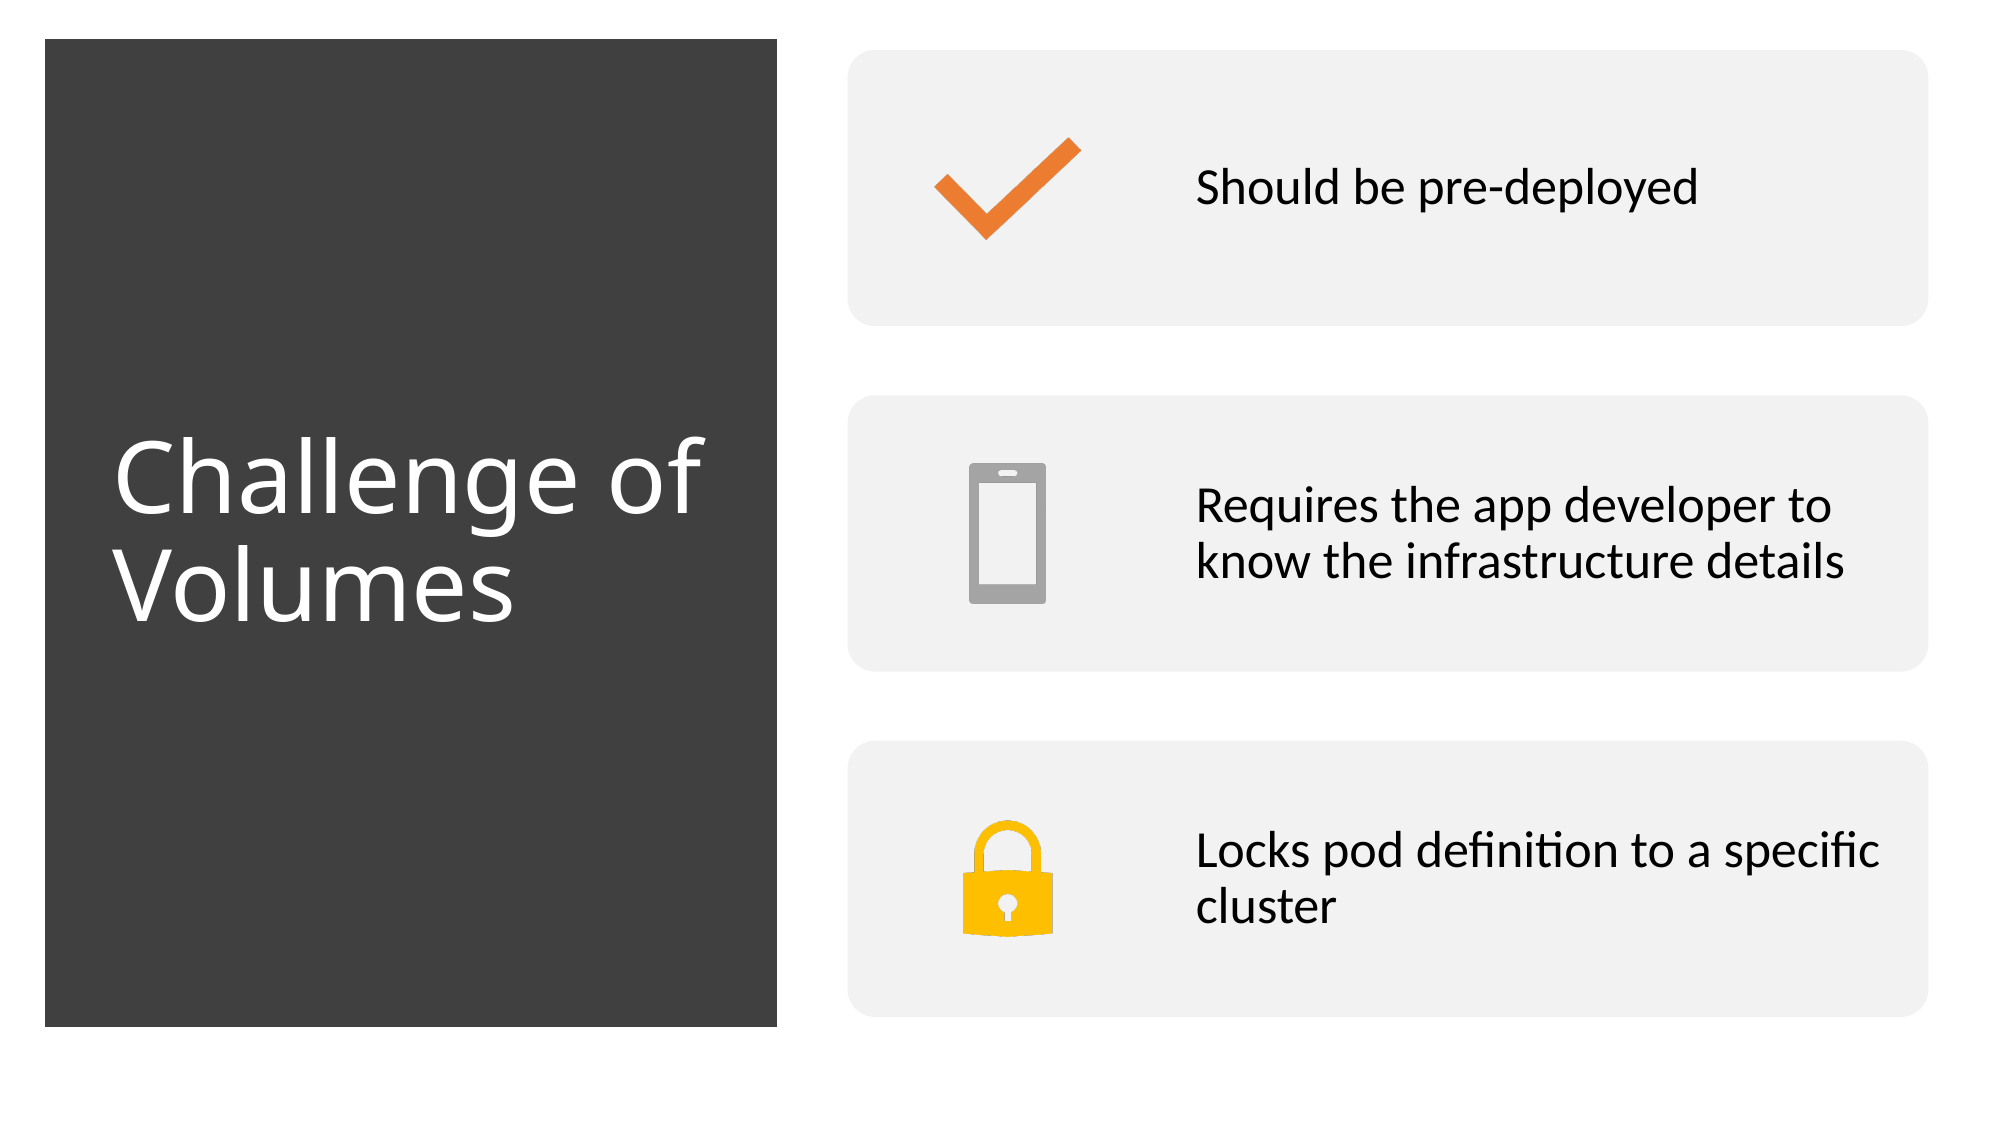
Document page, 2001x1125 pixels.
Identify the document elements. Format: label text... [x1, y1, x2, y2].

text_box [54, 49, 768, 1018]
title Challenge of Volumes [97, 104, 722, 967]
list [847, 49, 1929, 1018]
